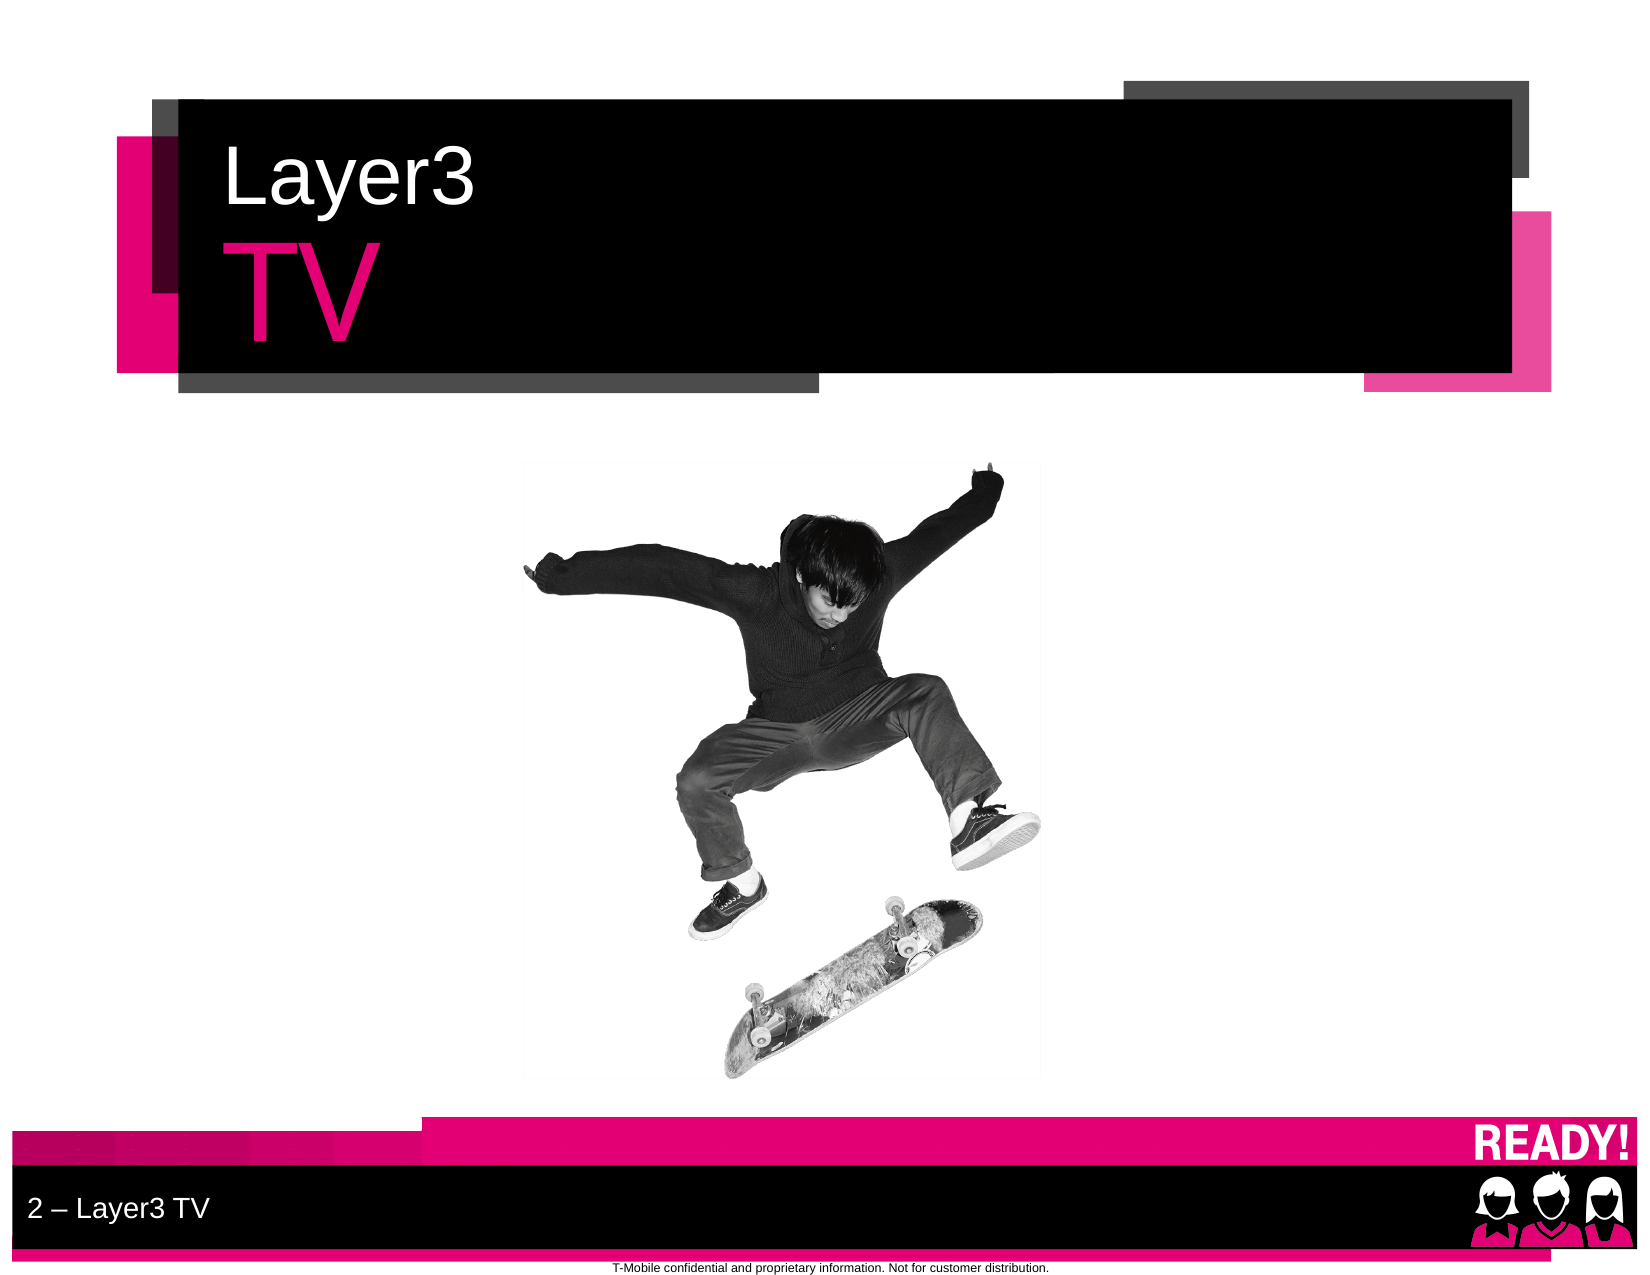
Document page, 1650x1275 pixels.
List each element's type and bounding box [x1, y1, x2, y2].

picture [522, 462, 1041, 1079]
text_box [12, 1104, 1646, 1275]
text_box [116, 80, 1552, 413]
